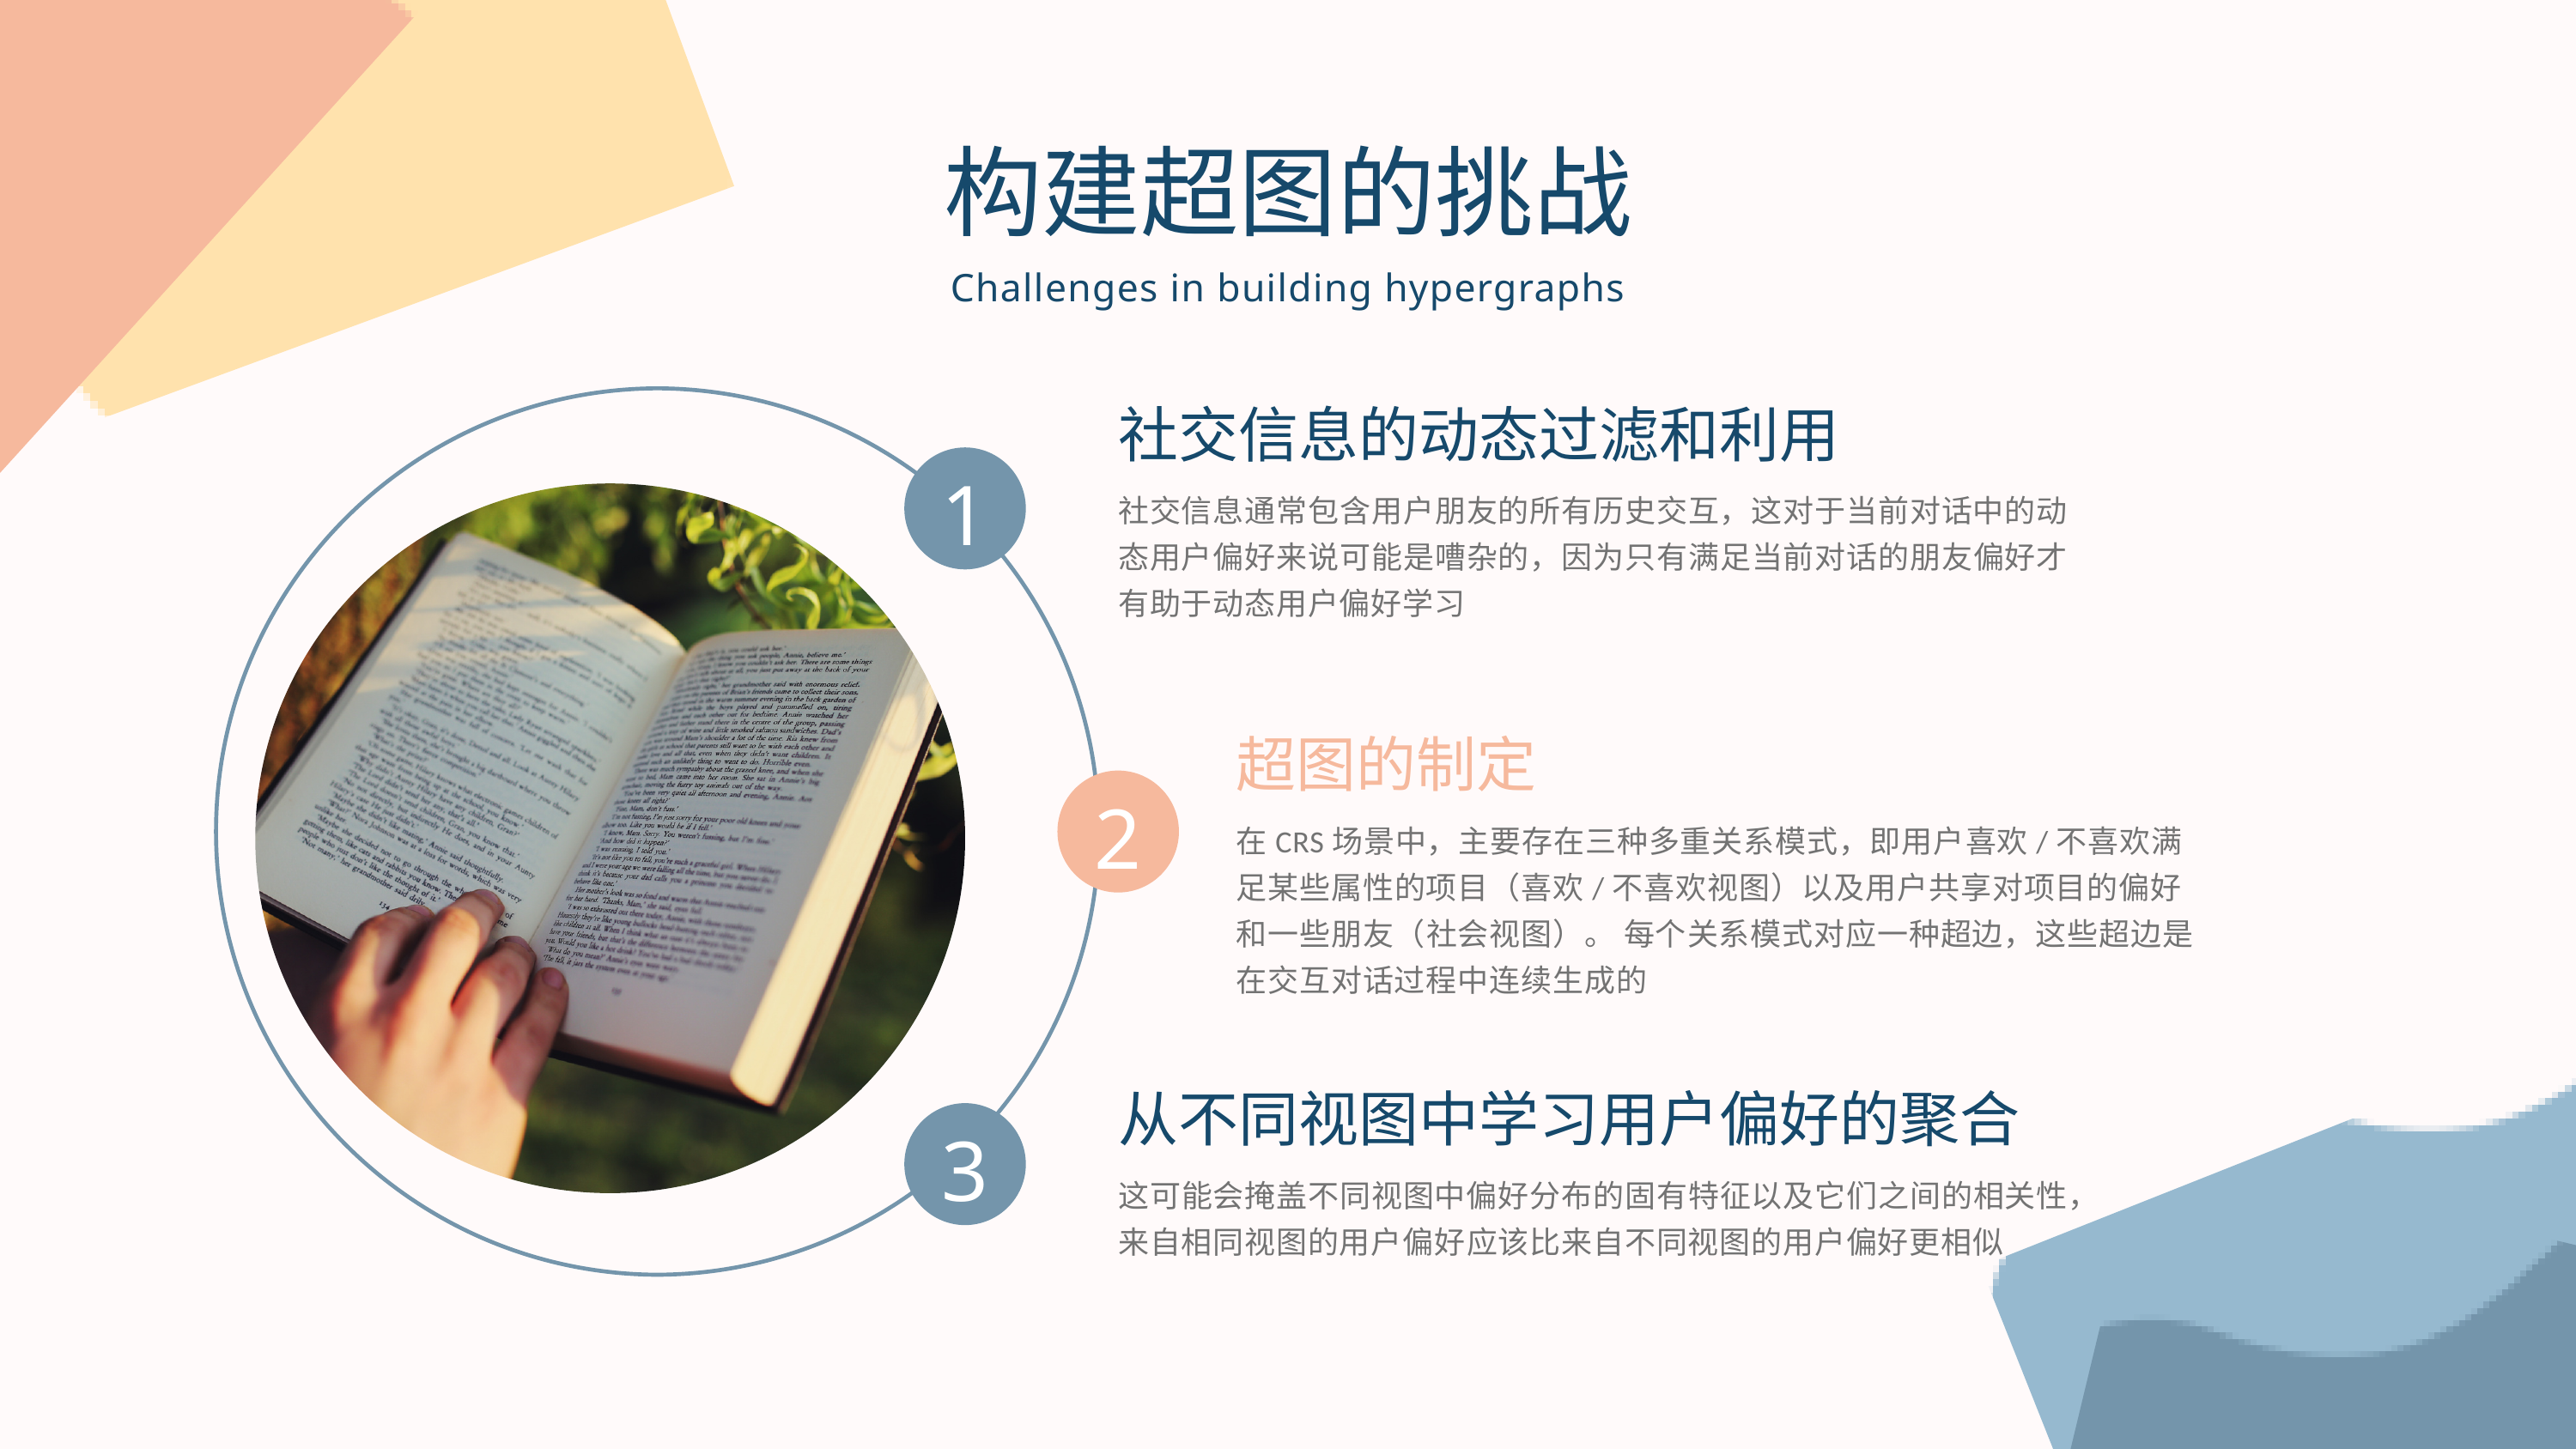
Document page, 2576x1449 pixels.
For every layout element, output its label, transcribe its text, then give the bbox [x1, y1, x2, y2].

text_box 在CRS场景中，主要存在三种多重关系模式，即用户喜欢/不喜欢满足某些属性的项目（喜欢/不喜欢视图）以及用户共享对项目的偏好 和一些朋友（社会视图）。 每个关系模式对应一种超边，这些超边是在交互对话过程中连续生成的 [1236, 812, 2210, 1045]
text_box 社交信息通常包含用户朋友的所有历史交互，这对于当前对话中的动态用户偏好来说可能是嘈杂的，因为只有满足当前对话的朋友偏好才有助于动态用户偏好学习 [1122, 482, 2093, 669]
text_box 社交信息的动态过滤和利用 [1122, 399, 2093, 482]
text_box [1056, 770, 1180, 893]
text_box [903, 1102, 1027, 1226]
text_box Challenges in building hypergraphs [617, 264, 1959, 310]
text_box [255, 482, 966, 1194]
text_box 超图的制定 [1236, 729, 2210, 812]
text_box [903, 446, 1027, 570]
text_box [1920, 897, 2576, 1449]
text_box [0, 0, 430, 473]
text_box 从不同视图中学习用户偏好的聚合 [1122, 1083, 1916, 1167]
text_box [25, 0, 707, 447]
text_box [196, 388, 1119, 1276]
text_box 这可能会掩盖不同视图中偏好分布的固有特征以及它们之间的相关性，来自相同视图的用户偏好应该比来自不同视图的用户偏好更相似 [1122, 1167, 1916, 1260]
text_box 构建超图的挑战 [617, 111, 1959, 249]
